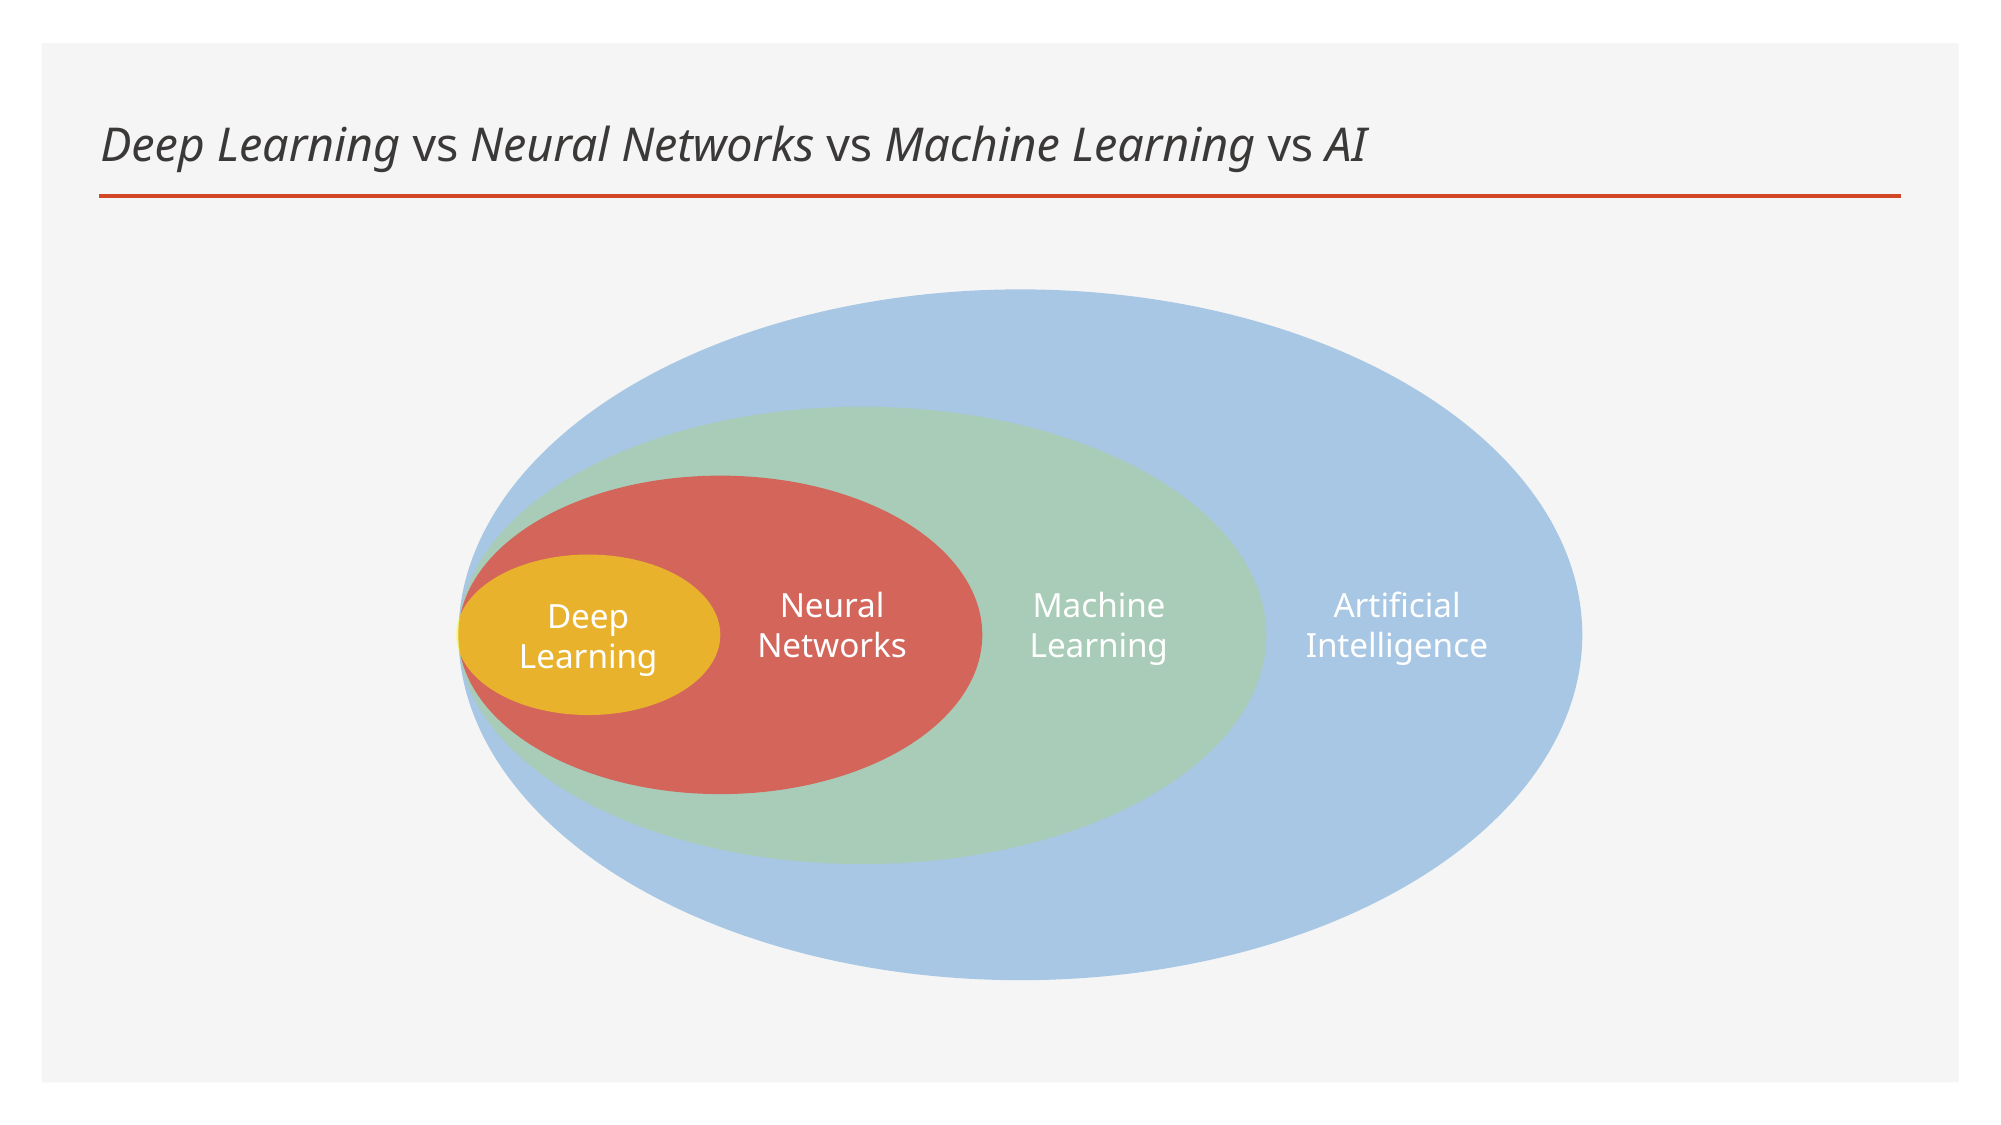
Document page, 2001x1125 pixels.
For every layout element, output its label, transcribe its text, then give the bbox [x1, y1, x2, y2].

title Deep Learning vs Neural Networks vs Machine Learning vs AI [85, 73, 1583, 179]
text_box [456, 289, 1583, 981]
